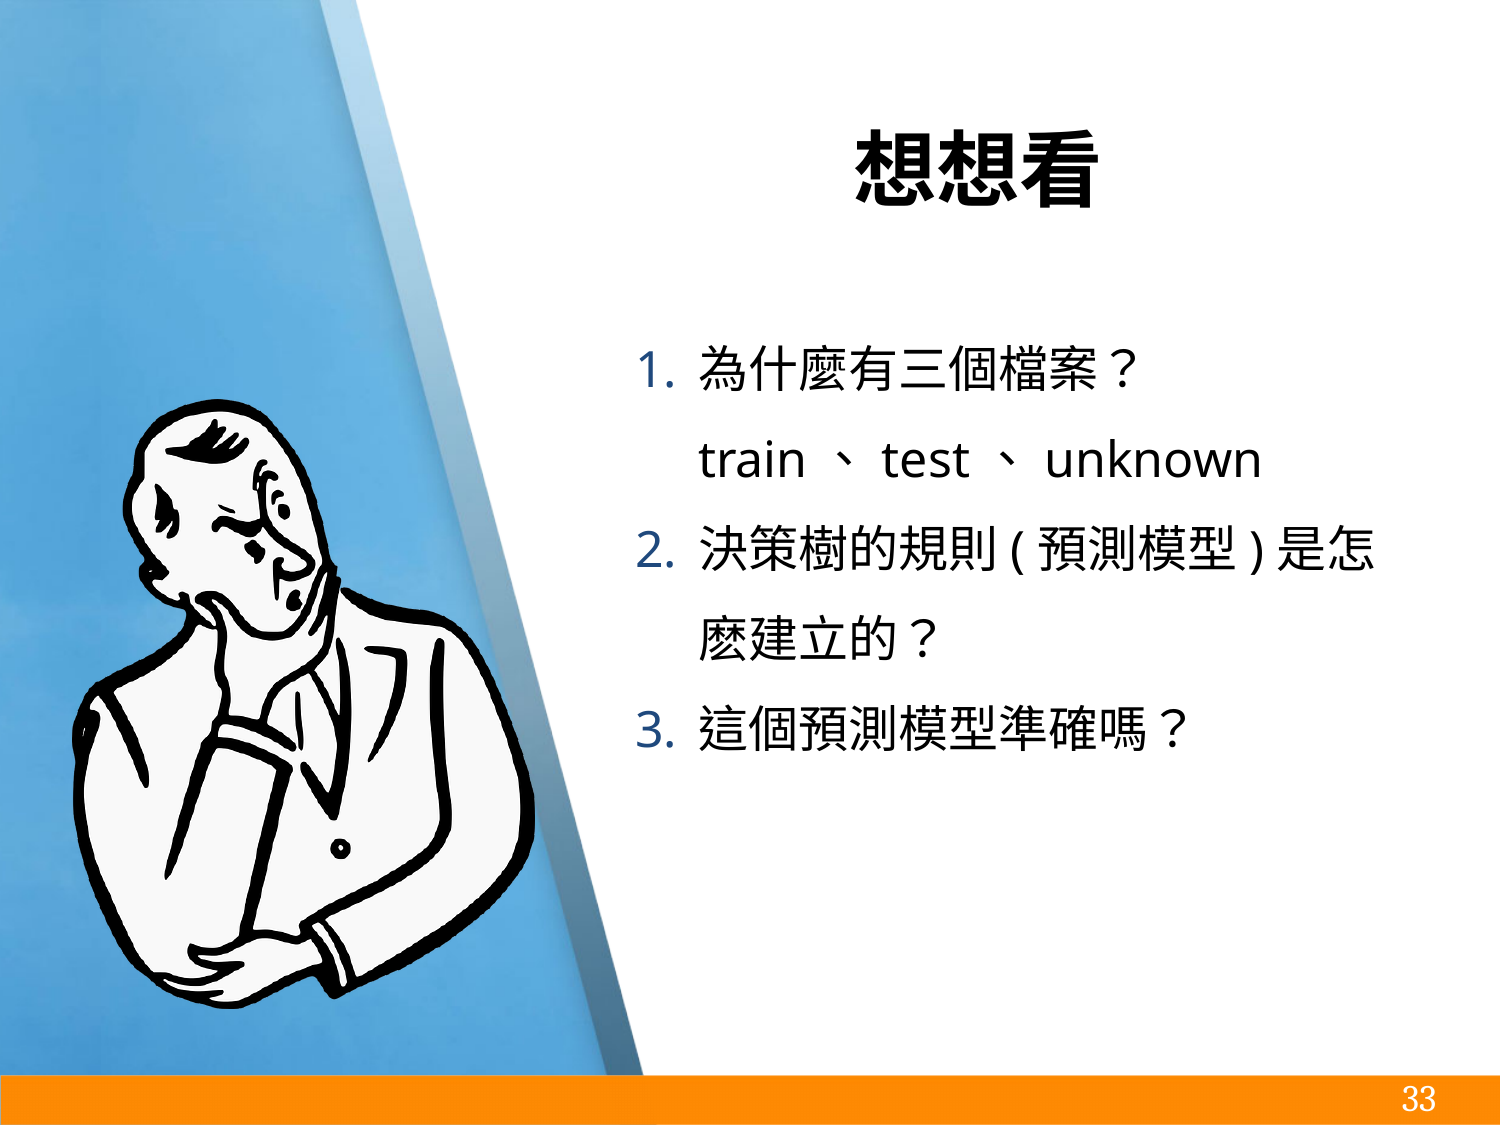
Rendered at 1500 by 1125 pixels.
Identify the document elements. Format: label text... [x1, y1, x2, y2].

picture [1, 1076, 1500, 1124]
slide_number ‹#› [1350, 1074, 1488, 1118]
picture [0, 0, 862, 1075]
title 想想看 [534, 27, 1422, 232]
list 為什麼有三個檔案？train、test、unknown 決策樹的規則(預測模型)是怎麽建立的？ 這個預測模型準確嗎？ [608, 292, 1422, 1066]
